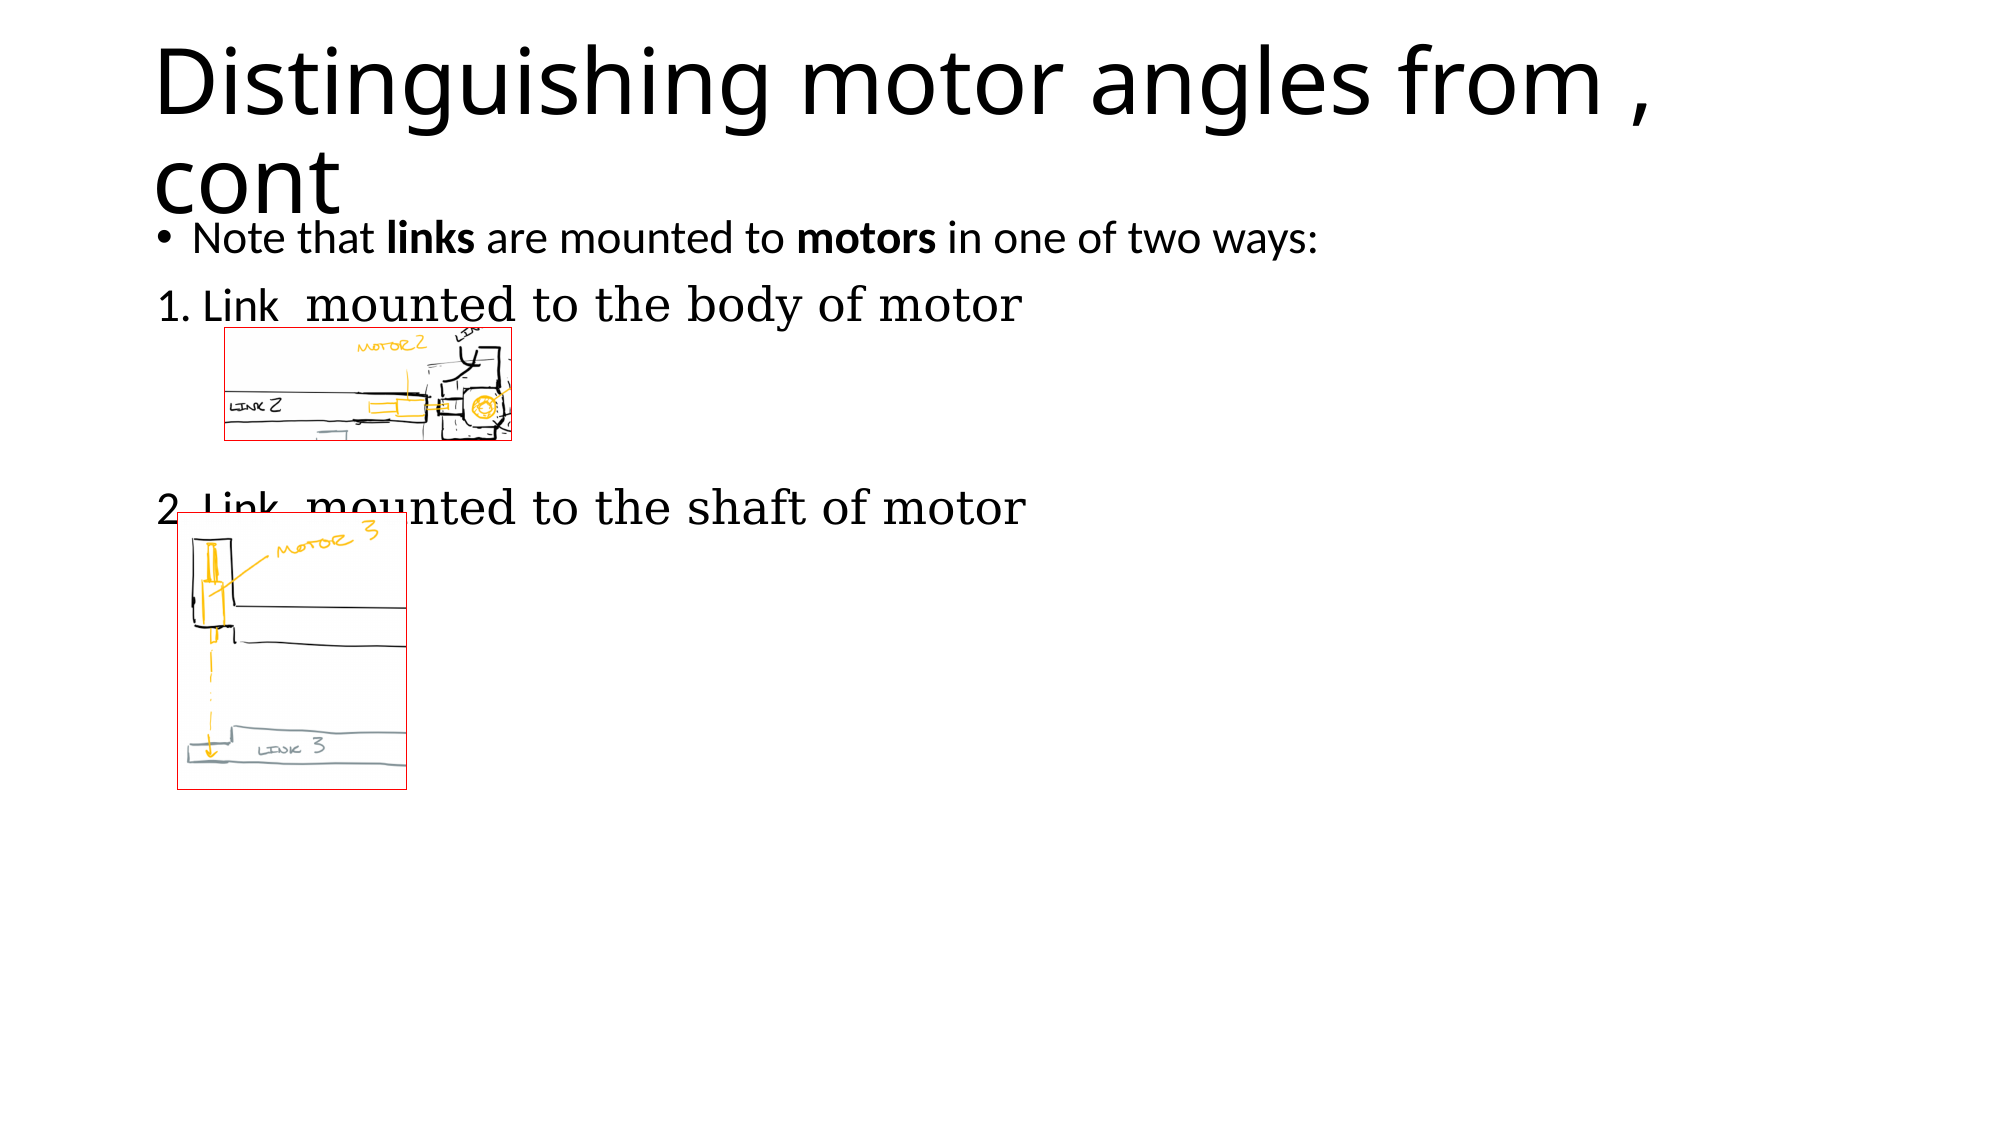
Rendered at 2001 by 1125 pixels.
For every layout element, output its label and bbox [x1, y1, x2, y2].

picture [224, 327, 512, 441]
picture [176, 512, 407, 790]
